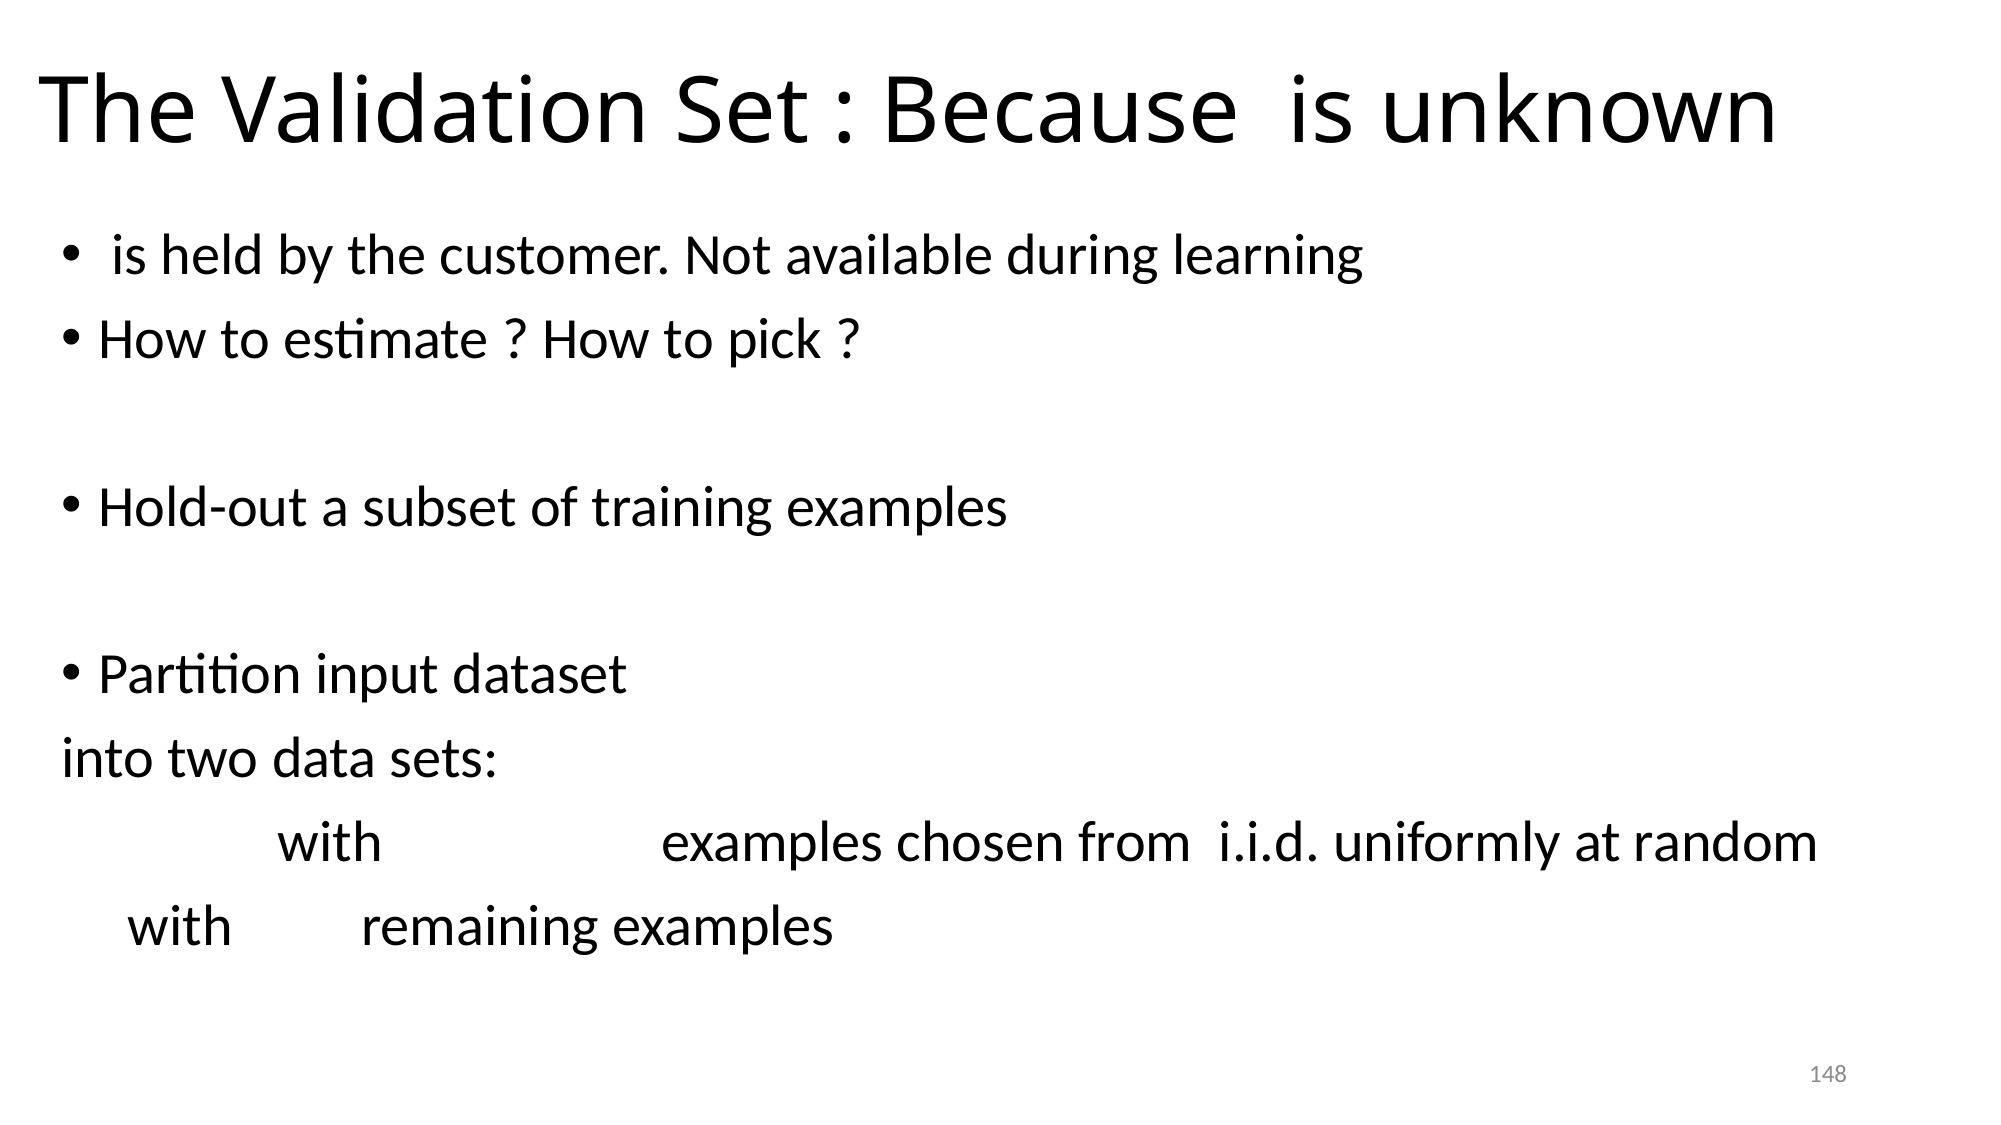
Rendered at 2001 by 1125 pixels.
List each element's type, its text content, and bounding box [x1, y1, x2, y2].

slide_number 148 [1412, 1042, 1863, 1103]
